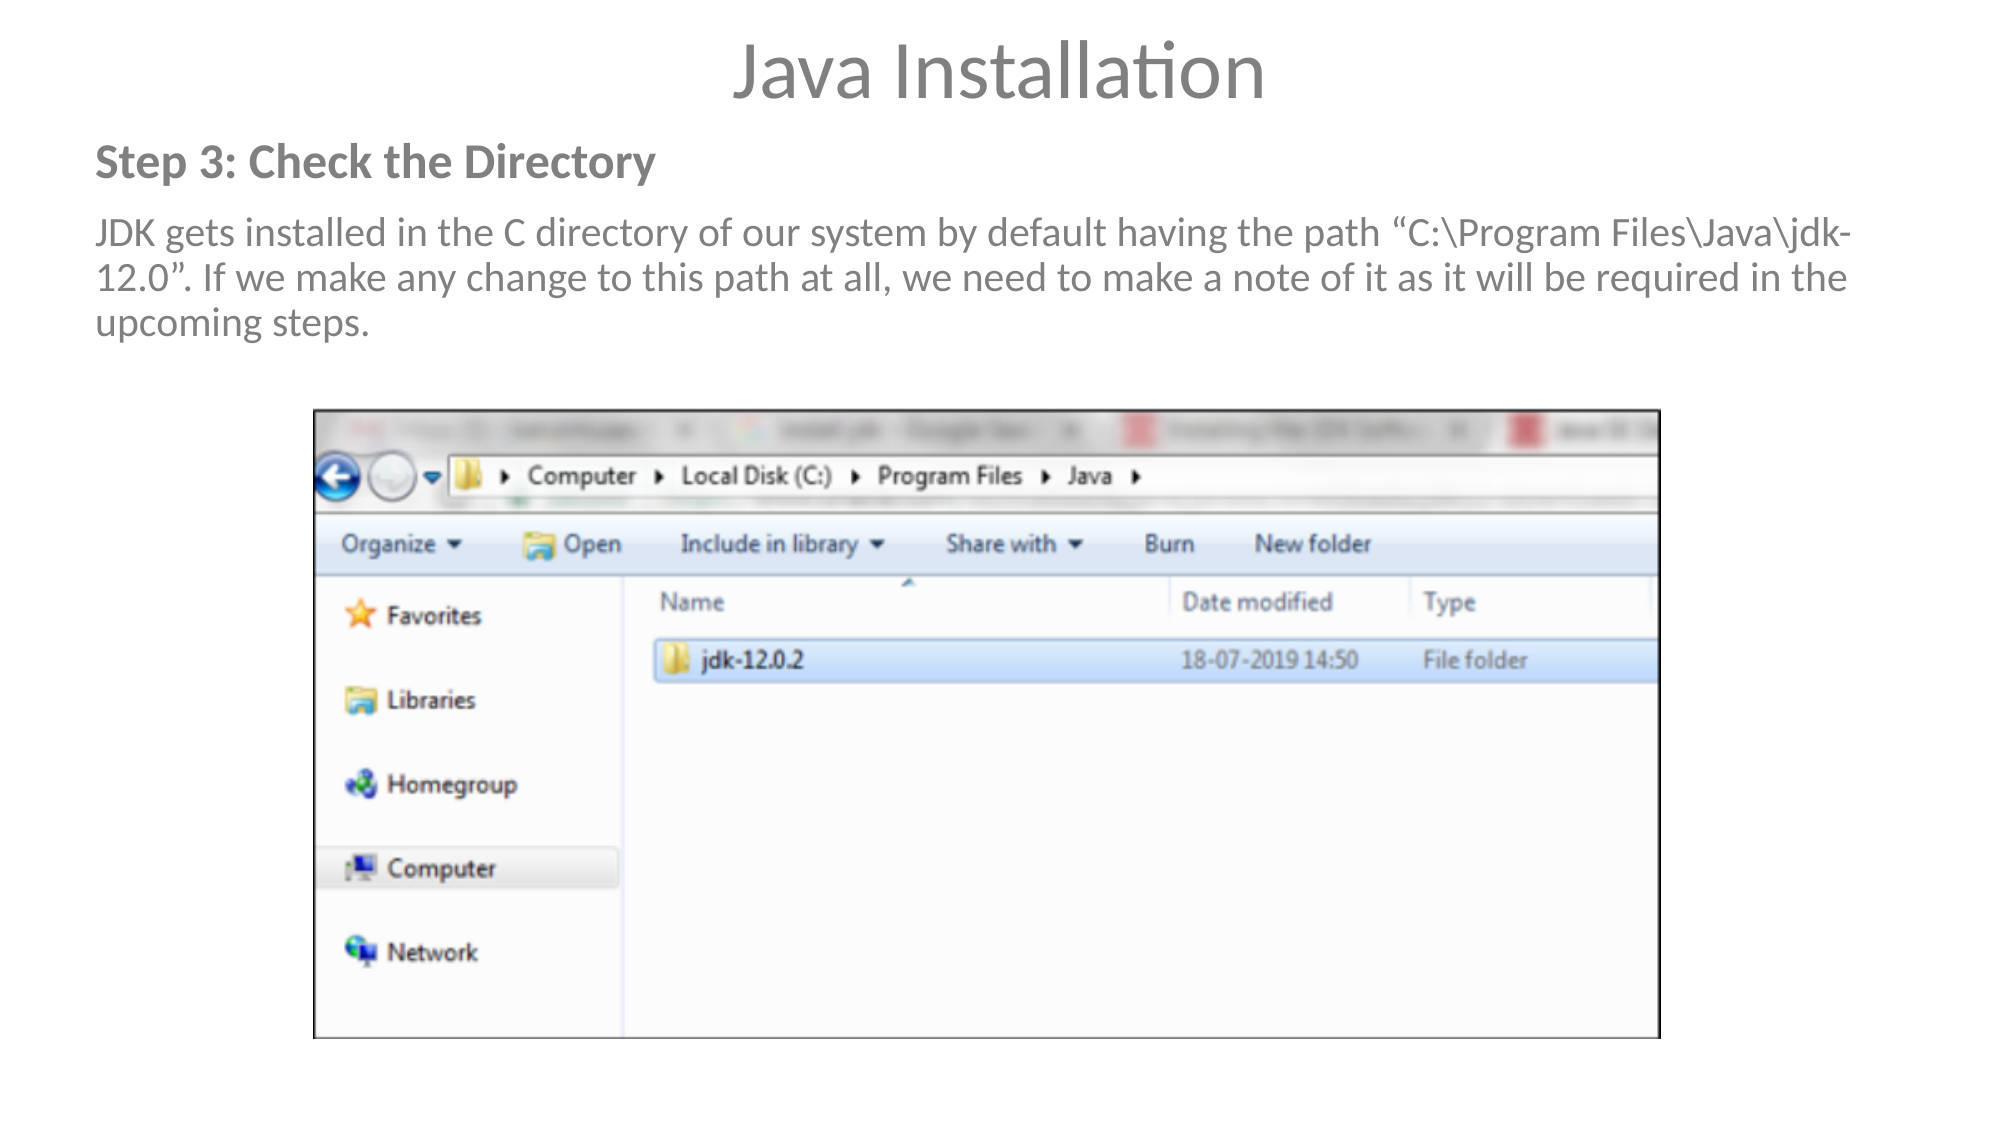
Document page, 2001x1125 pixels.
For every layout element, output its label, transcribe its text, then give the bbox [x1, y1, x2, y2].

picture [313, 408, 1661, 1039]
list Step 3: Check the Directory JDK gets installed in the C directory of our system by default having the path “C:\Program Files\Java\jdk-12.0”. If we make any change to this path at all, we need to make a note of it as it will be required in the upcoming steps. [80, 127, 1925, 357]
text_box Java Installation [0, 8, 2000, 124]
